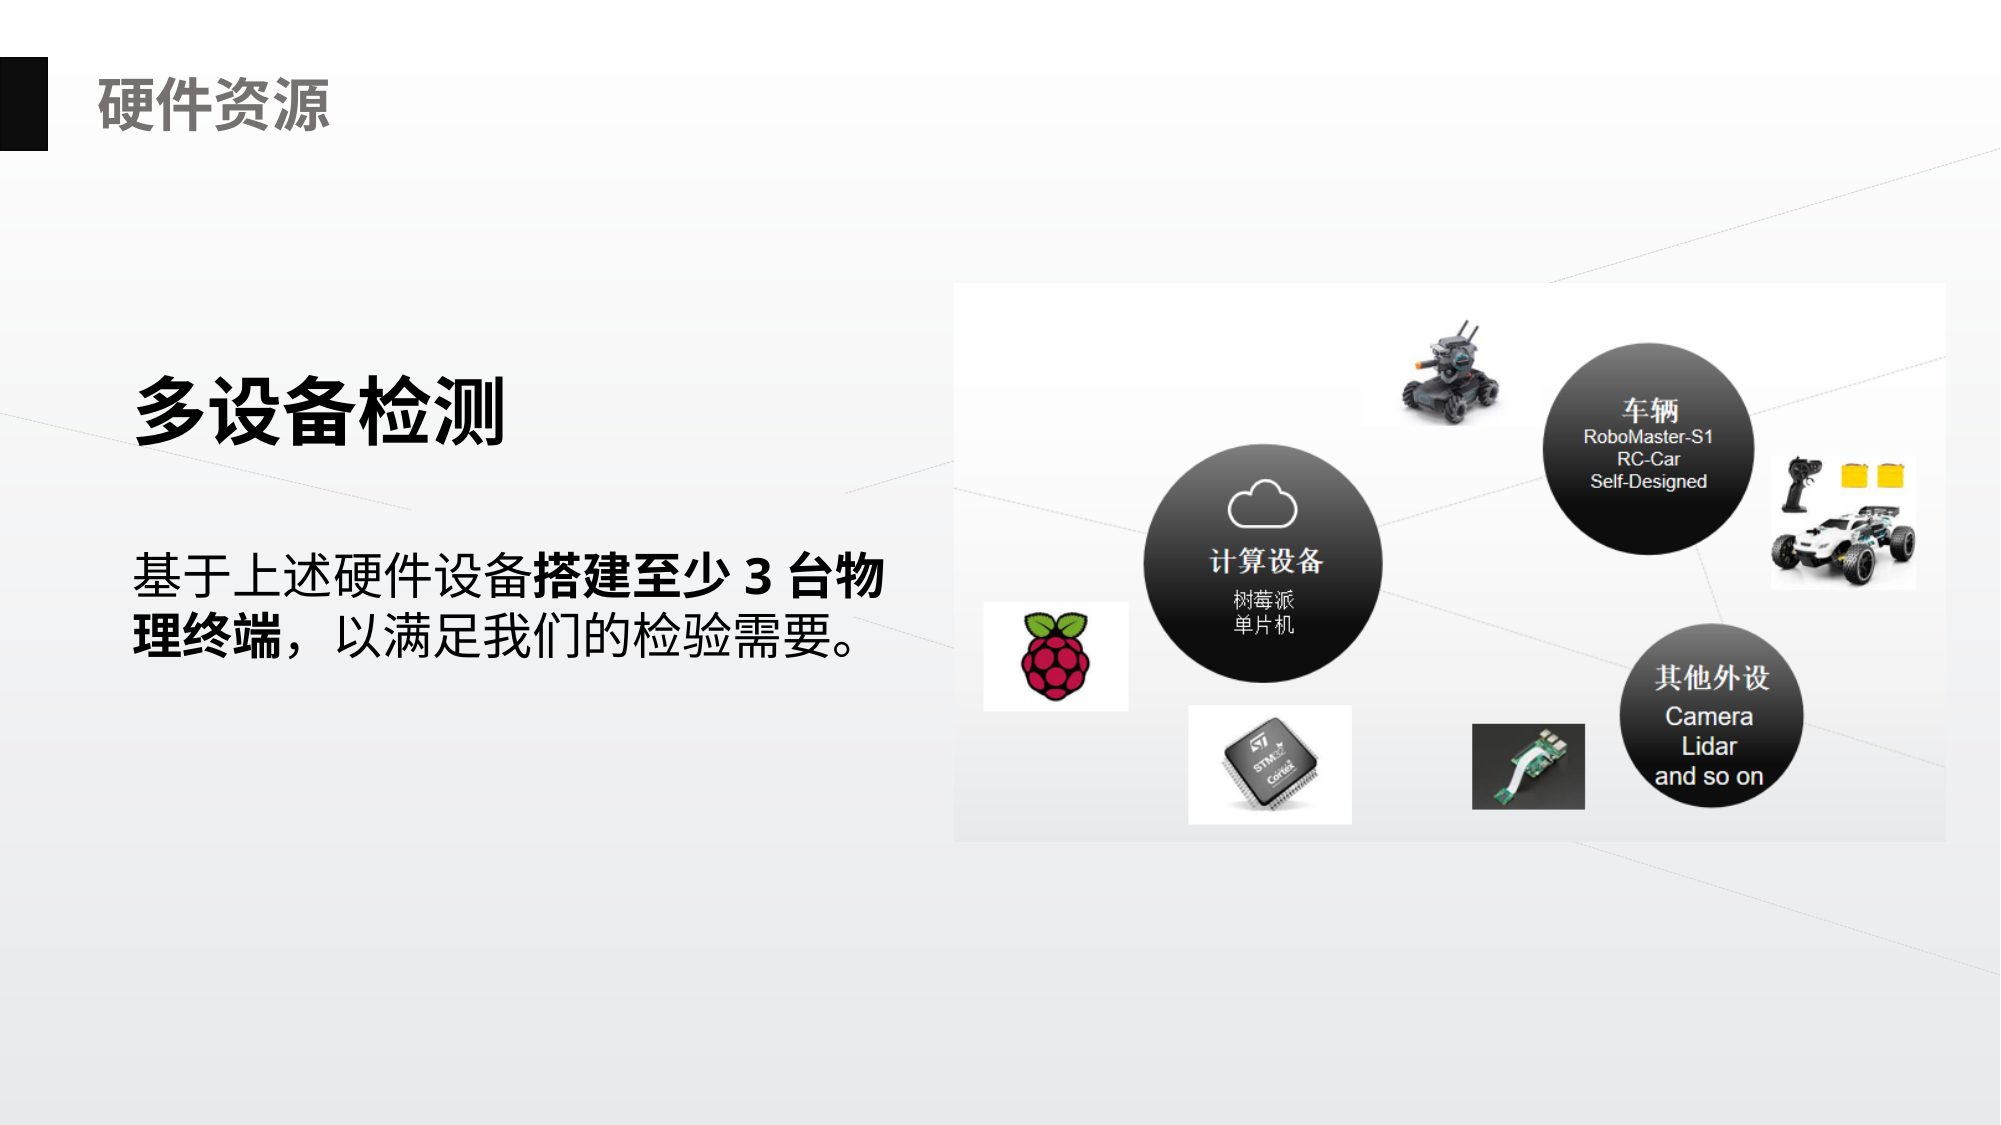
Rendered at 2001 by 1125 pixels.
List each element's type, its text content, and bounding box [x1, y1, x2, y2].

text_box 硬件资源 [82, 61, 346, 146]
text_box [0, 148, 2000, 975]
picture [954, 283, 1946, 842]
text_box [0, 57, 48, 148]
